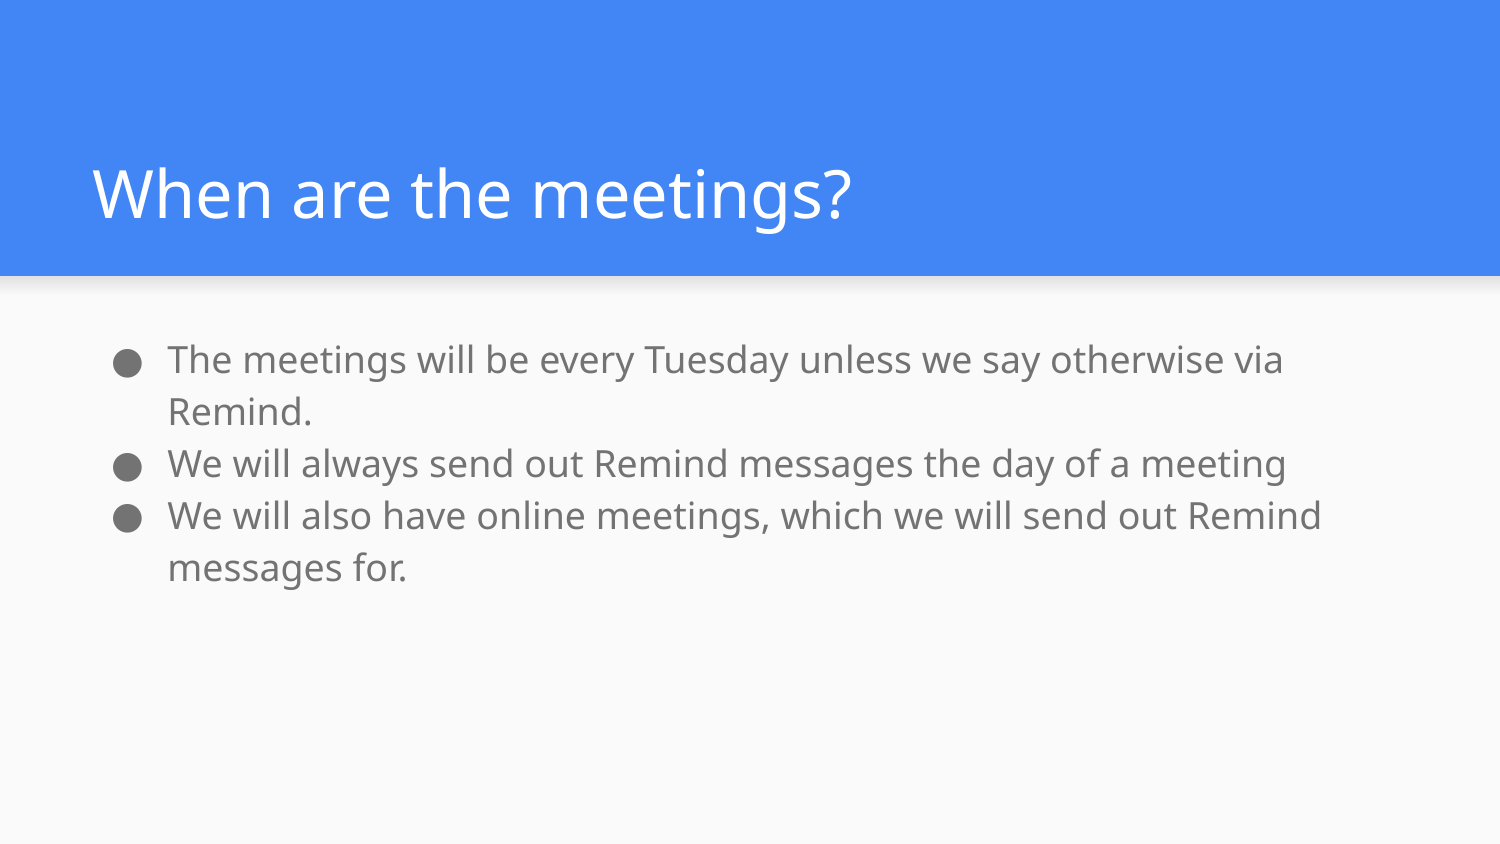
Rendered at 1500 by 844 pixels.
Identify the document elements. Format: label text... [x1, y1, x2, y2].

list The meetings will be every Tuesday unless we say otherwise via Remind. We will always send out Remind messages the day of a meeting We will also have online meetings, which we will send out Remind messages for. [77, 314, 1427, 760]
title When are the meetings? [77, 121, 1427, 248]
